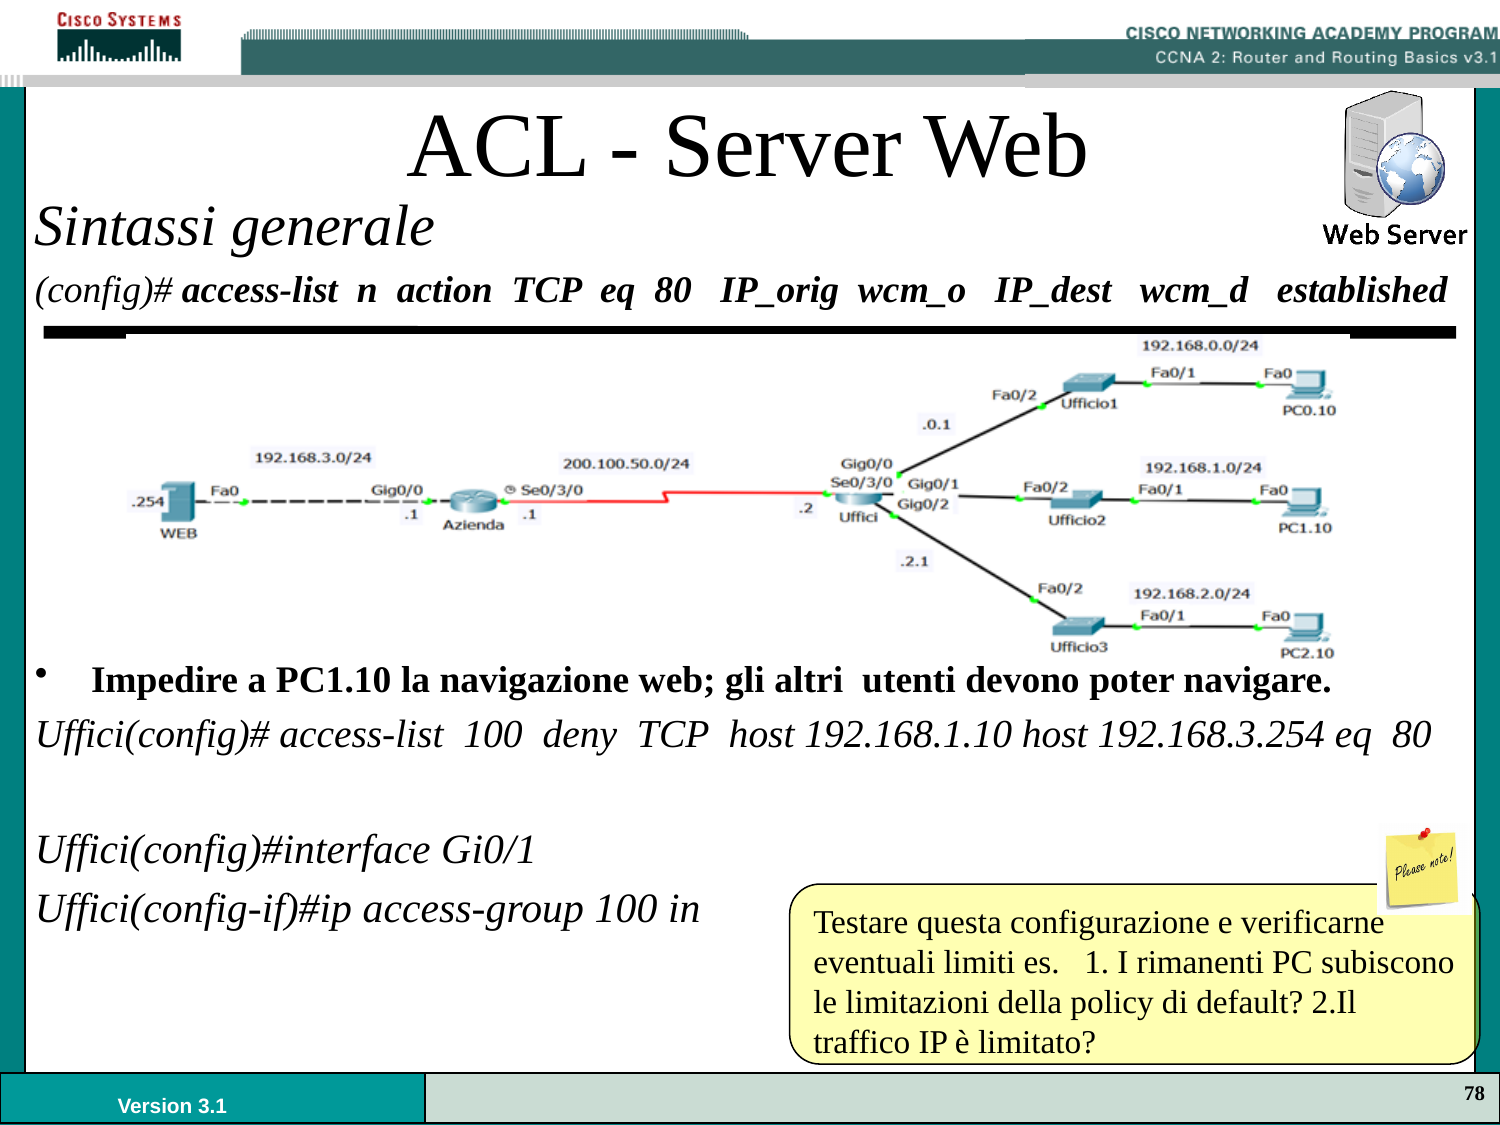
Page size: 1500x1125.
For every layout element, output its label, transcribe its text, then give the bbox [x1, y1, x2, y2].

list Sintassi generale (config)# access-list n action TCP eq 80 IP_orig wcm_o IP_dest wcm_d established Impedire a PC1.10 la navigazione web; gli altri utenti devono poter navigare. Uffici(config)# access-list 100 deny TCP host 192.168.1.10 host 192.168.3.254 eq 80 Uffici(config)#interface Gi0/1 Uffici(config-if)#ip access-group 100 in [19, 179, 1500, 1125]
picture [1377, 822, 1473, 915]
title ACL - Server Web [57, 99, 1312, 179]
picture [125, 334, 1350, 665]
picture [0, 0, 1500, 262]
text_box Testare questa configurazione e verificarne eventuali limiti es. 1. I rimanenti PC subiscono le limitazioni della policy di default? 2.Il traffico IP è limitato? [789, 884, 1480, 1065]
